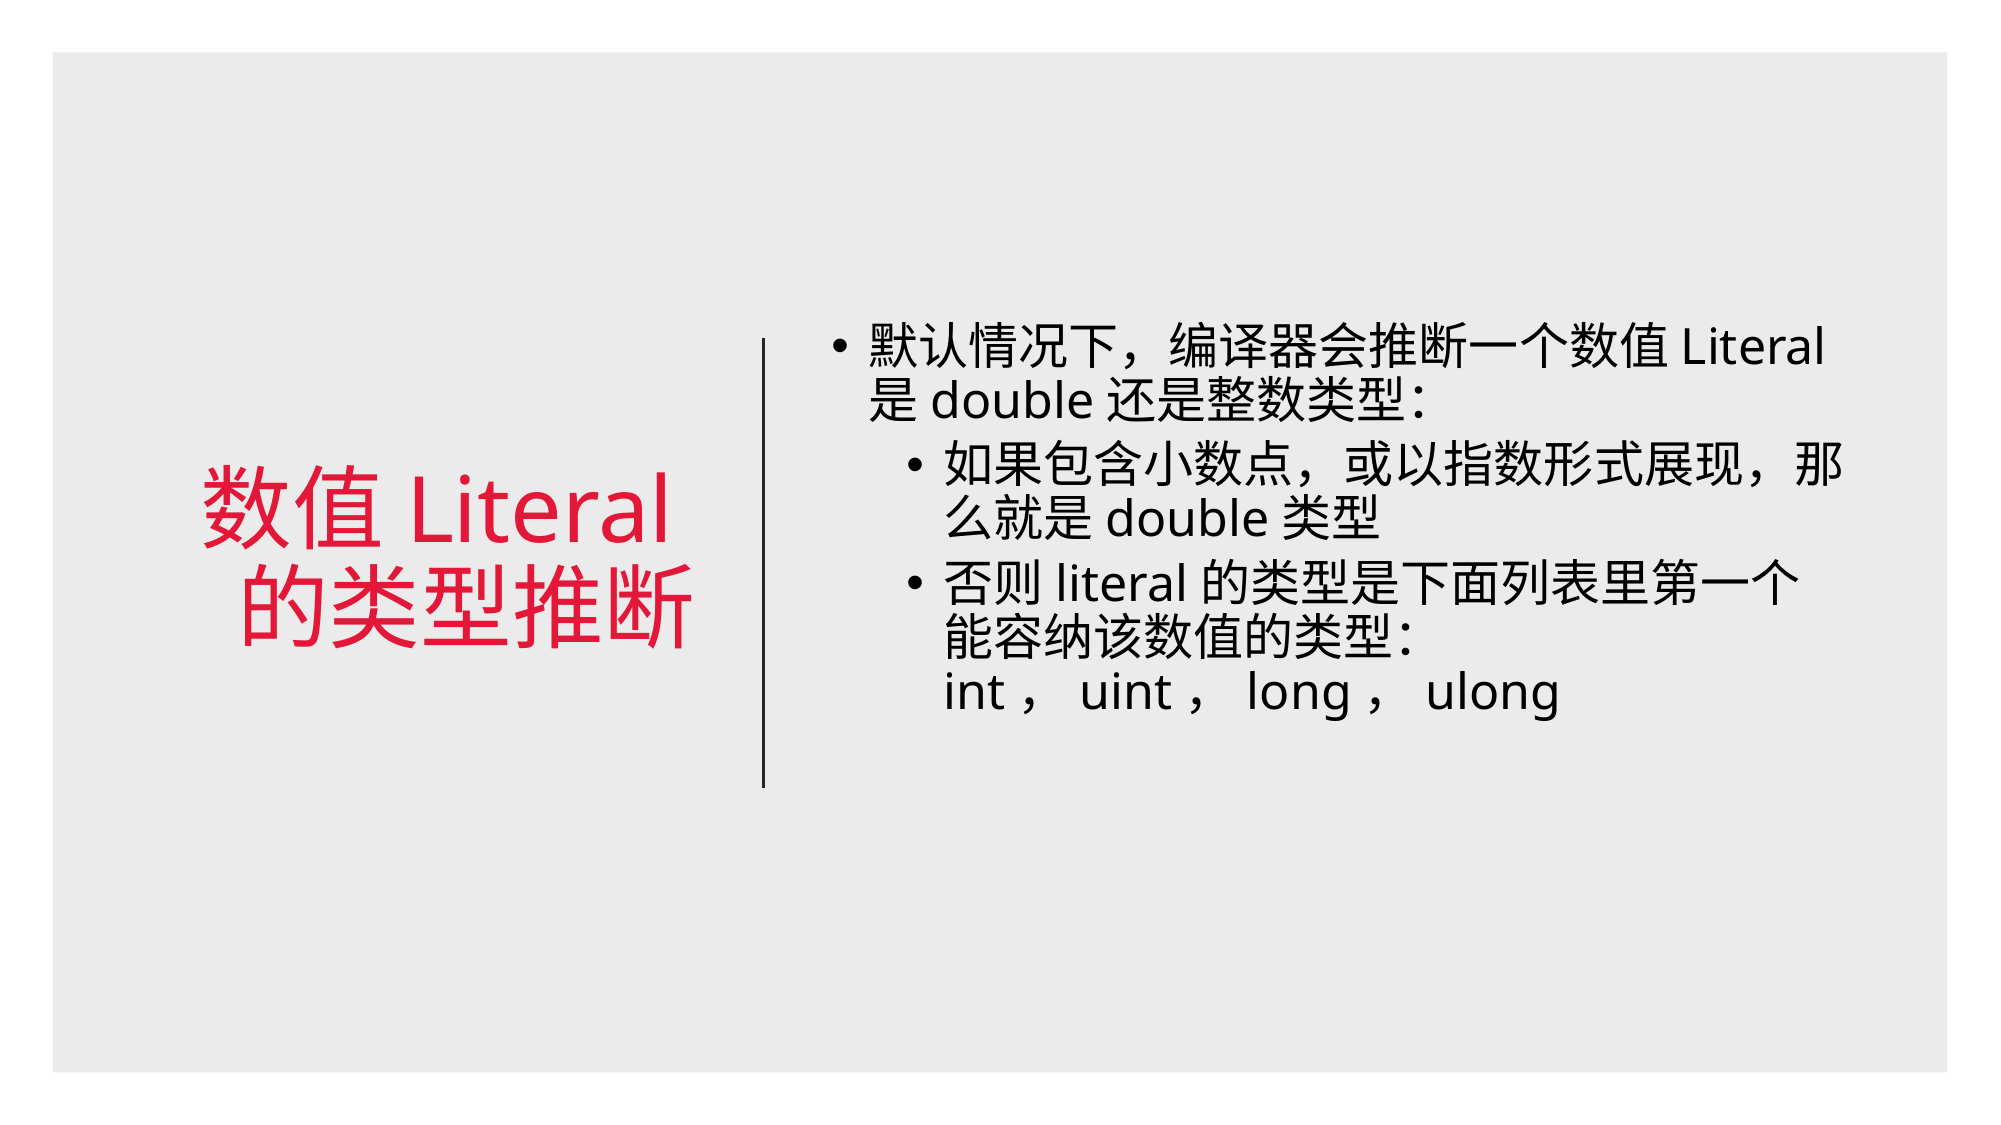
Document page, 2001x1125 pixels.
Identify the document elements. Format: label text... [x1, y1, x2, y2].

text_box [52, 51, 1948, 1073]
title 数值Literal的类型推断 [137, 158, 711, 967]
list 默认情况下，编译器会推断一个数值Literal是double还是整数类型： 如果包含小数点，或以指数形式展现，那么就是double类型 否则literal的类型是下面列表里第一个能容纳该数值的类型：int，uint，long，ulong [816, 158, 1863, 967]
